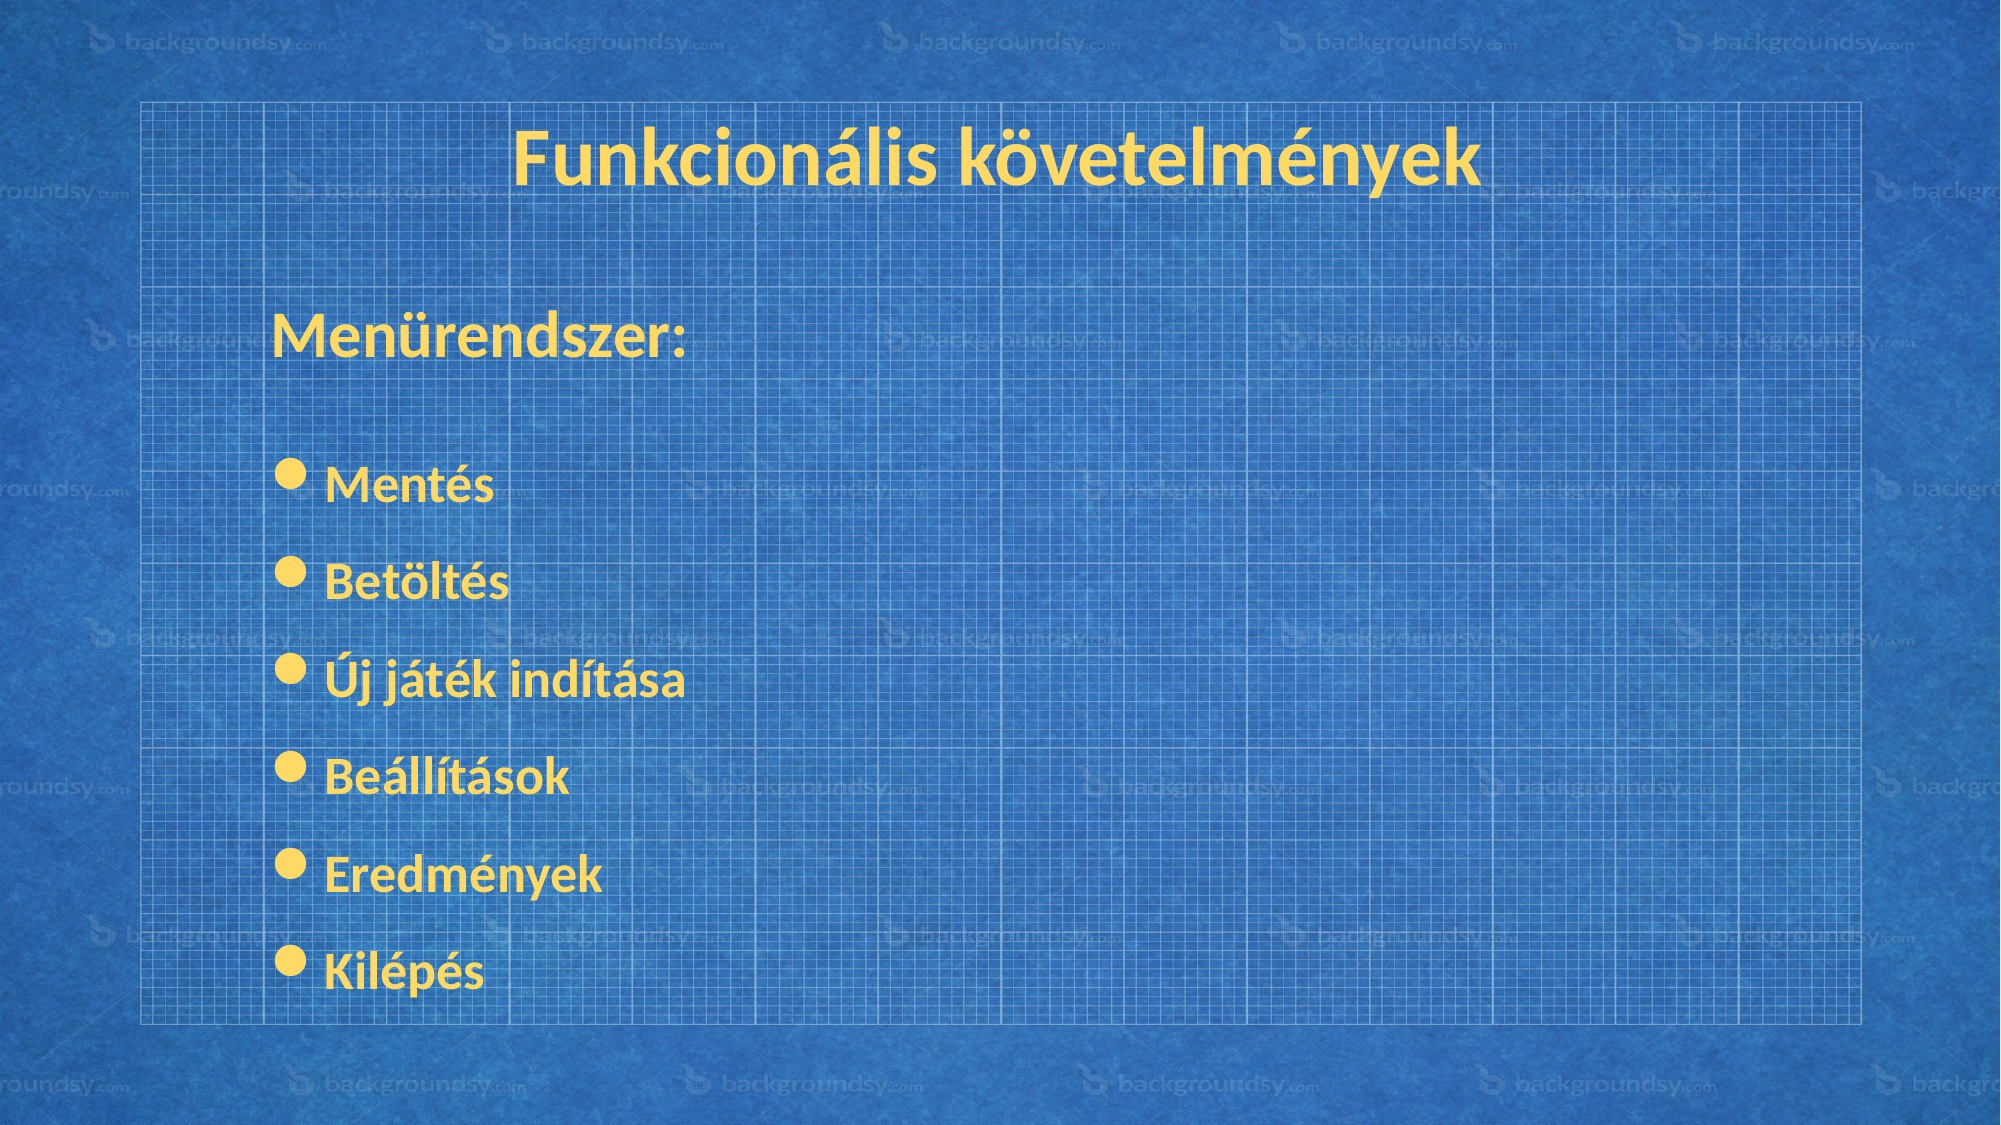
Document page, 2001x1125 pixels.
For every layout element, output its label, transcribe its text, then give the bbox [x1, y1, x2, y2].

text_box Menürendszer: Mentés Betöltés Új játék indítása Beállítások Eredmények Kilépés [255, 283, 1733, 1043]
picture [0, 0, 2001, 1125]
text_box Funkcionális követelmények [259, 94, 1737, 1125]
